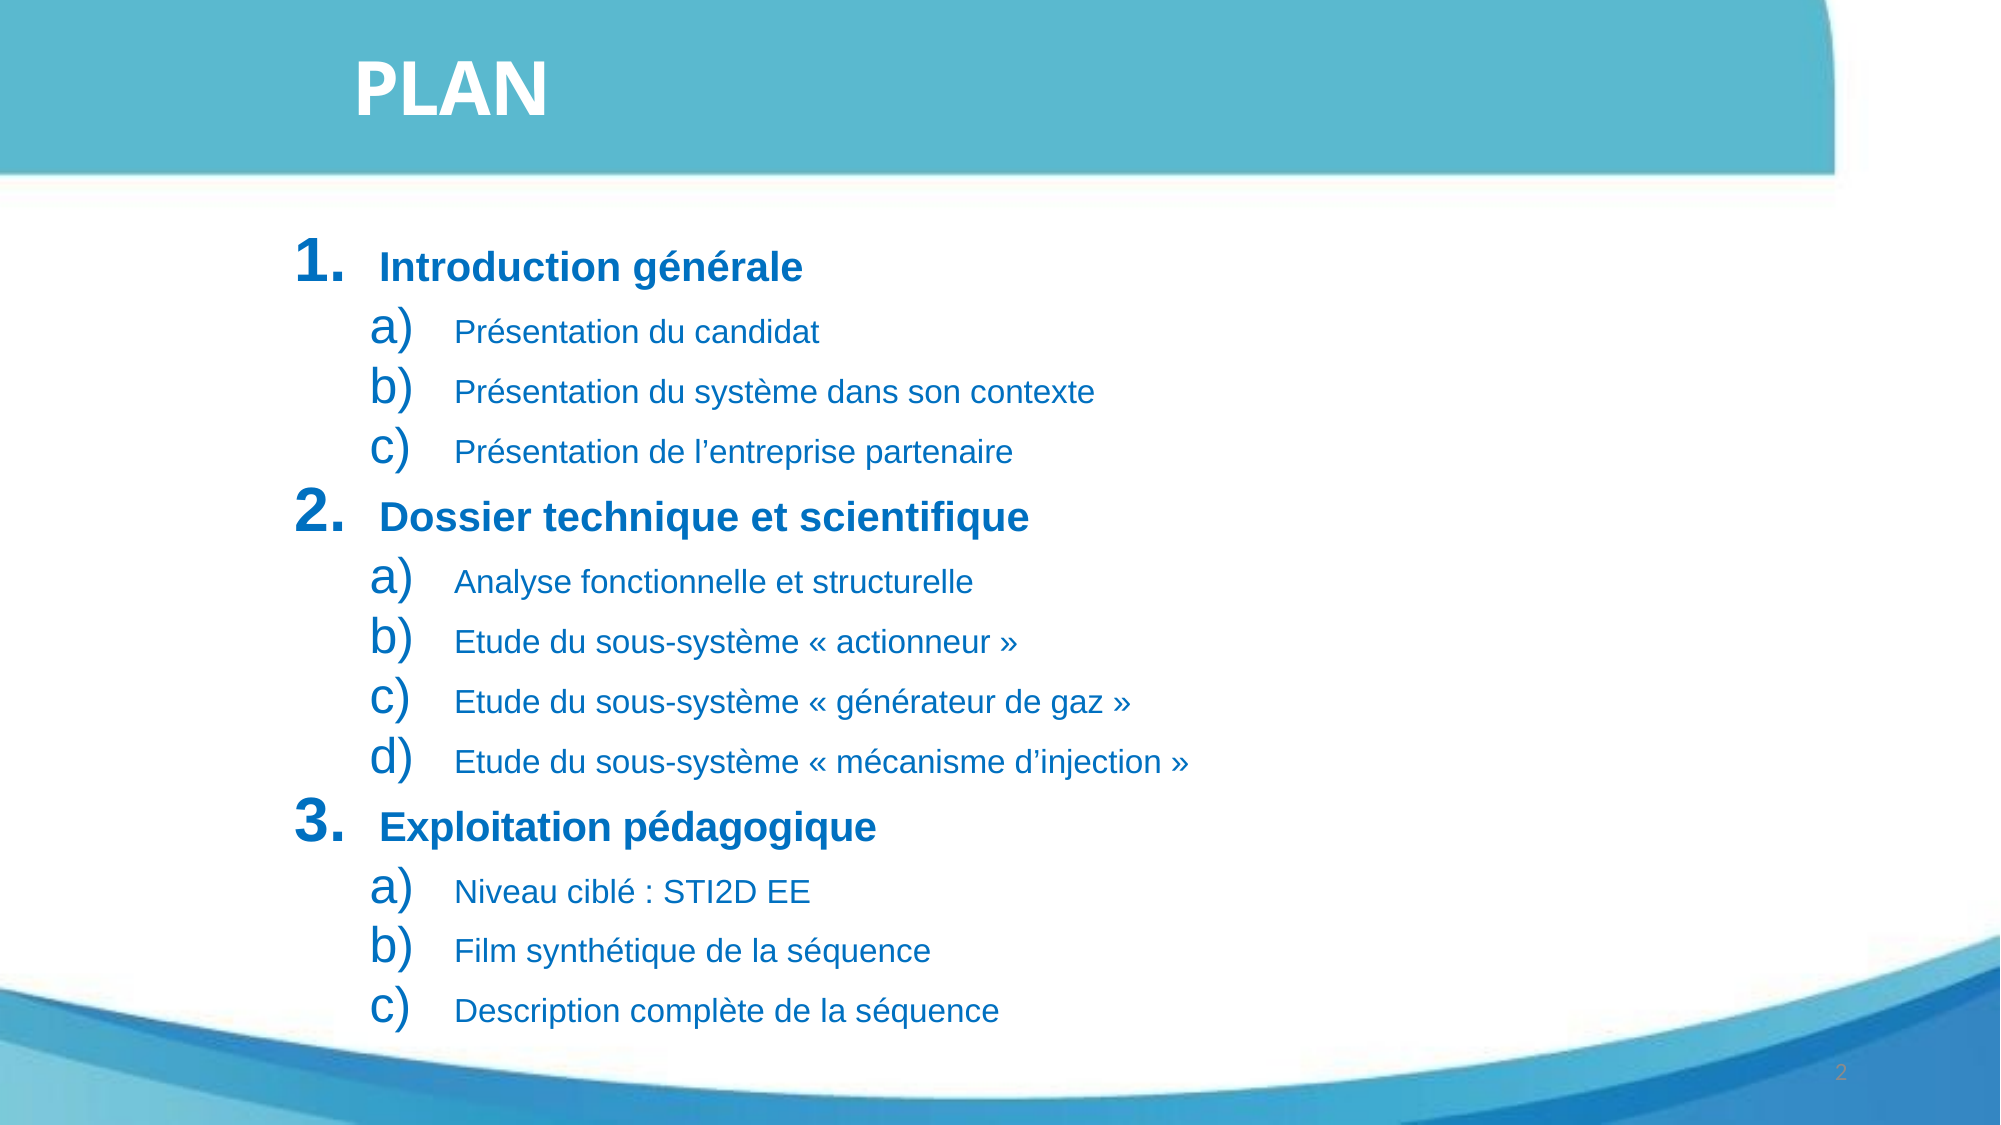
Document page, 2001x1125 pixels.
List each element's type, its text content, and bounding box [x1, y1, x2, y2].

title PLAN [350, 0, 1177, 180]
slide_number 2 [1643, 1042, 1863, 1103]
text_box Introduction générale Présentation du candidat Présentation du système dans son contexte Présentation de l’entreprise partenaire Dossier technique et scientifique Analyse fonctionnelle et structurelle Etude du sous-système « actionneur » Etude du sous-système « générateur de gaz » Etude du sous-système « mécanisme d’injection » Exploitation pédagogique Niveau ciblé : STI2D EE Film synthétique de la séquence Description complète de la séquence [292, 239, 1643, 1125]
text_box [0, 0, 2000, 1125]
